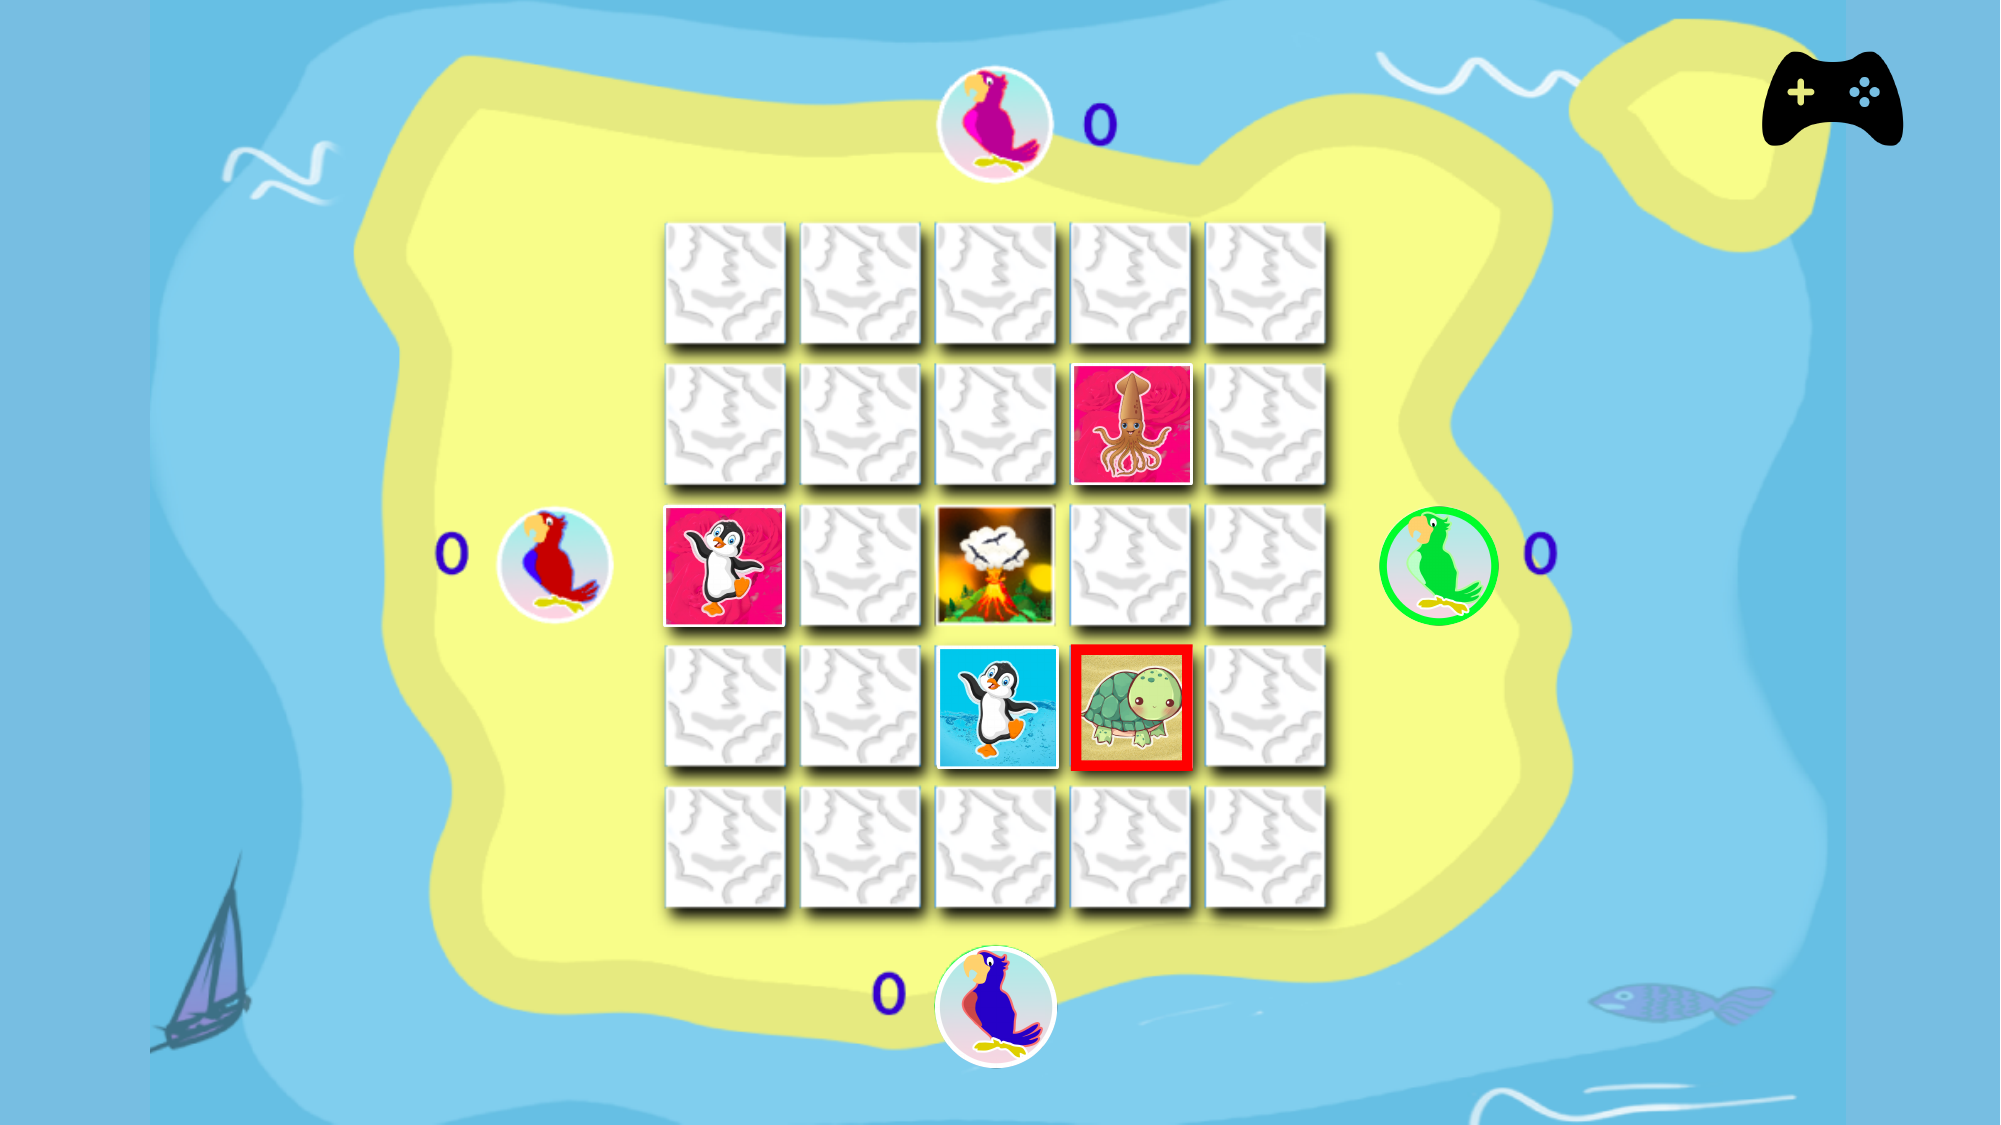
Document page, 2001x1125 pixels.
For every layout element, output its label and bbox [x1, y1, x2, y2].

picture [150, 0, 1913, 1125]
